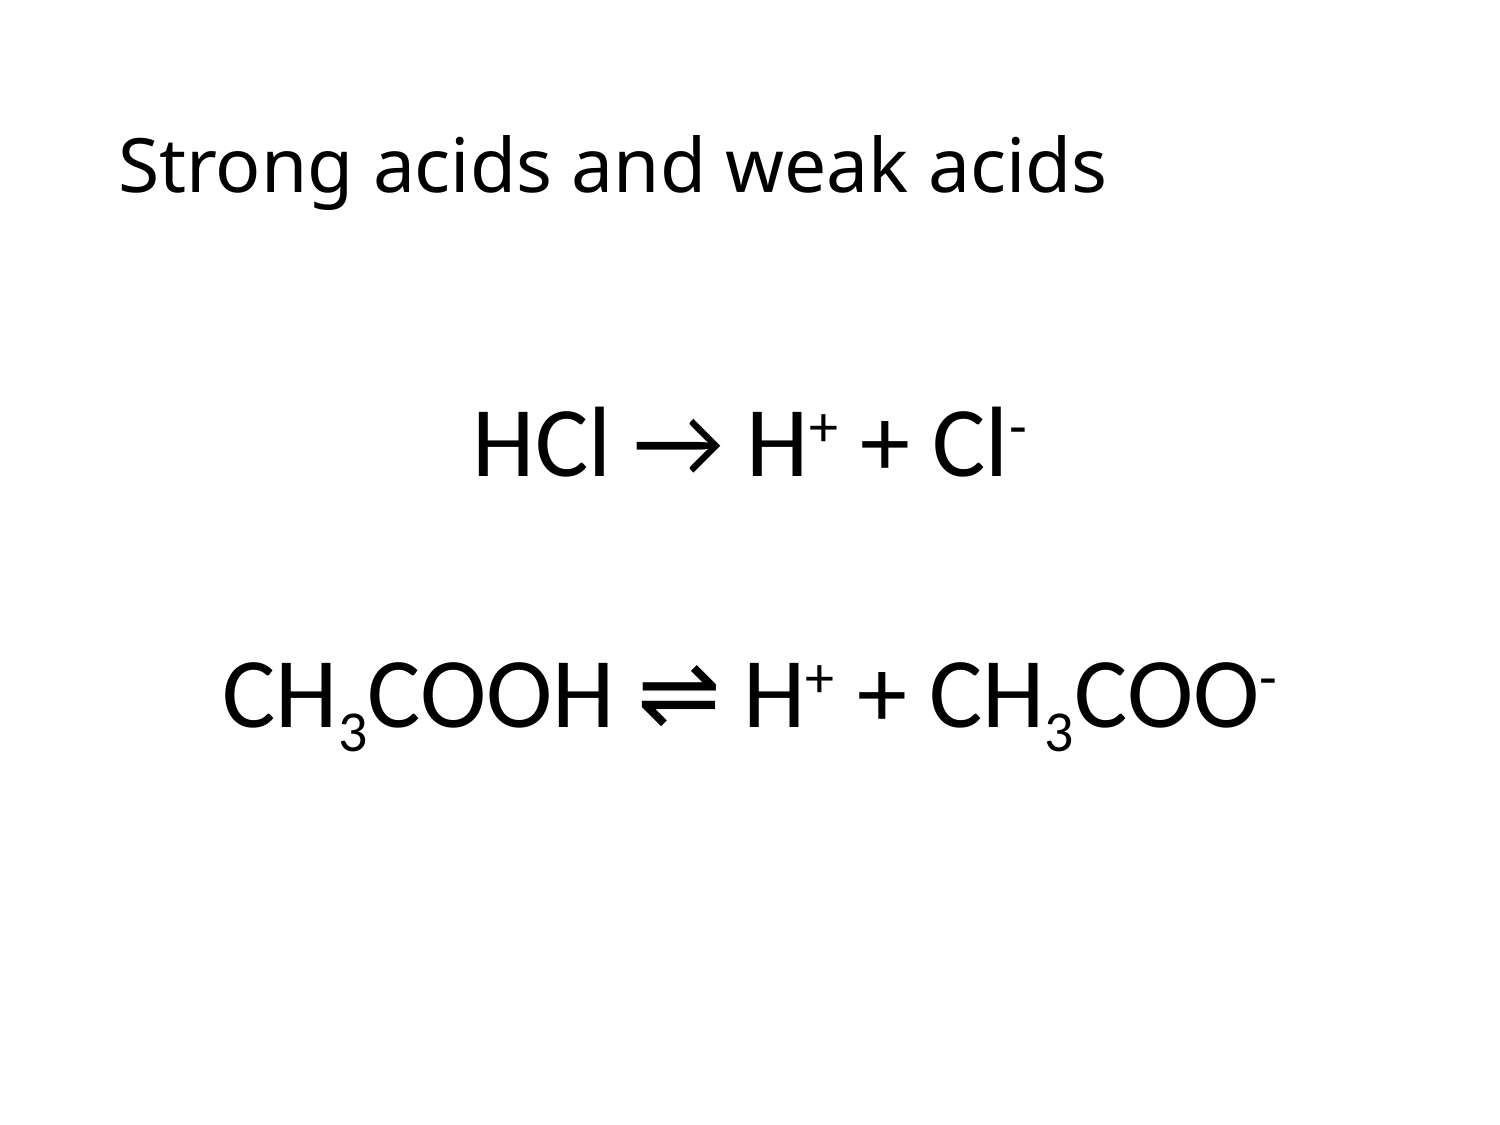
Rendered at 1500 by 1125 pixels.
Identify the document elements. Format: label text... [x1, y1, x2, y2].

title Strong acids and weak acids [103, 59, 1397, 278]
list HCl → H+ + Cl- CH3COOH ⇌ H+ + CH3COO- [75, 382, 1425, 1125]
